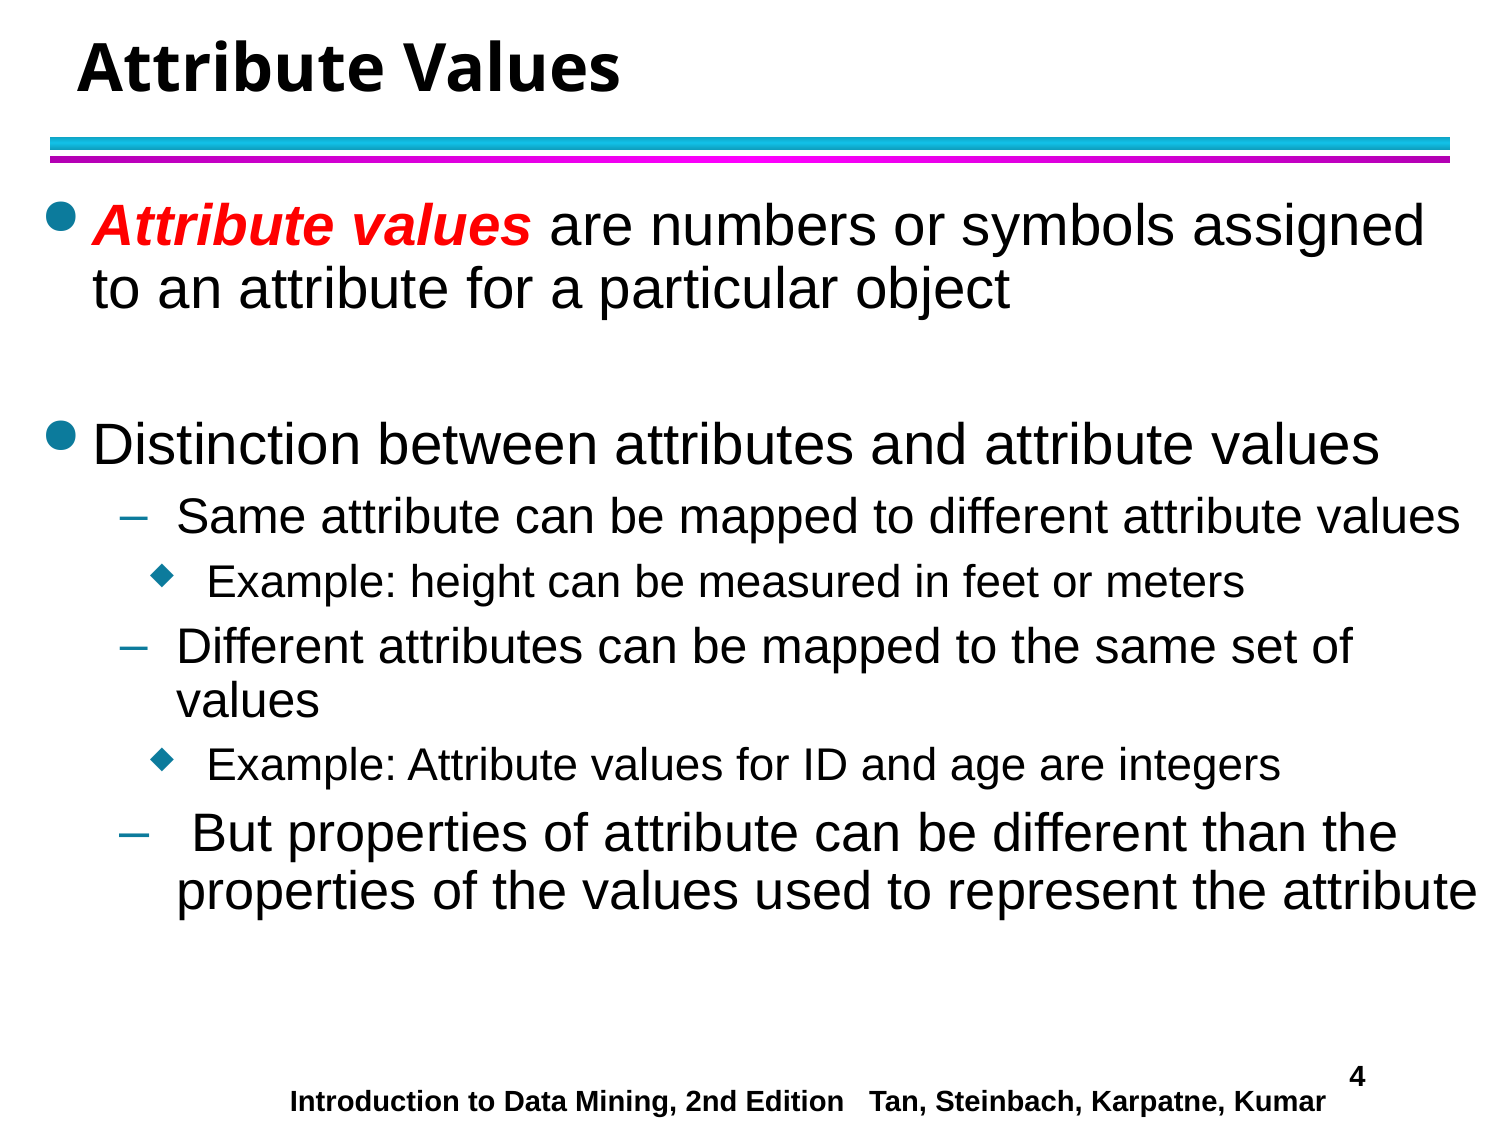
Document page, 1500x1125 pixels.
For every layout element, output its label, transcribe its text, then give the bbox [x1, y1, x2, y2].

list Attribute values are numbers or symbols assigned to an attribute for a particular object Distinction between attributes and attribute values Same attribute can be mapped to different attribute values Example: height can be measured in feet or meters Different attributes can be mapped to the same set of values Example: Attribute values for ID and age are integers But properties of attribute can be different than the properties of the values used to represent the attribute [29, 187, 1500, 1038]
title Attribute Values [62, 24, 1421, 113]
